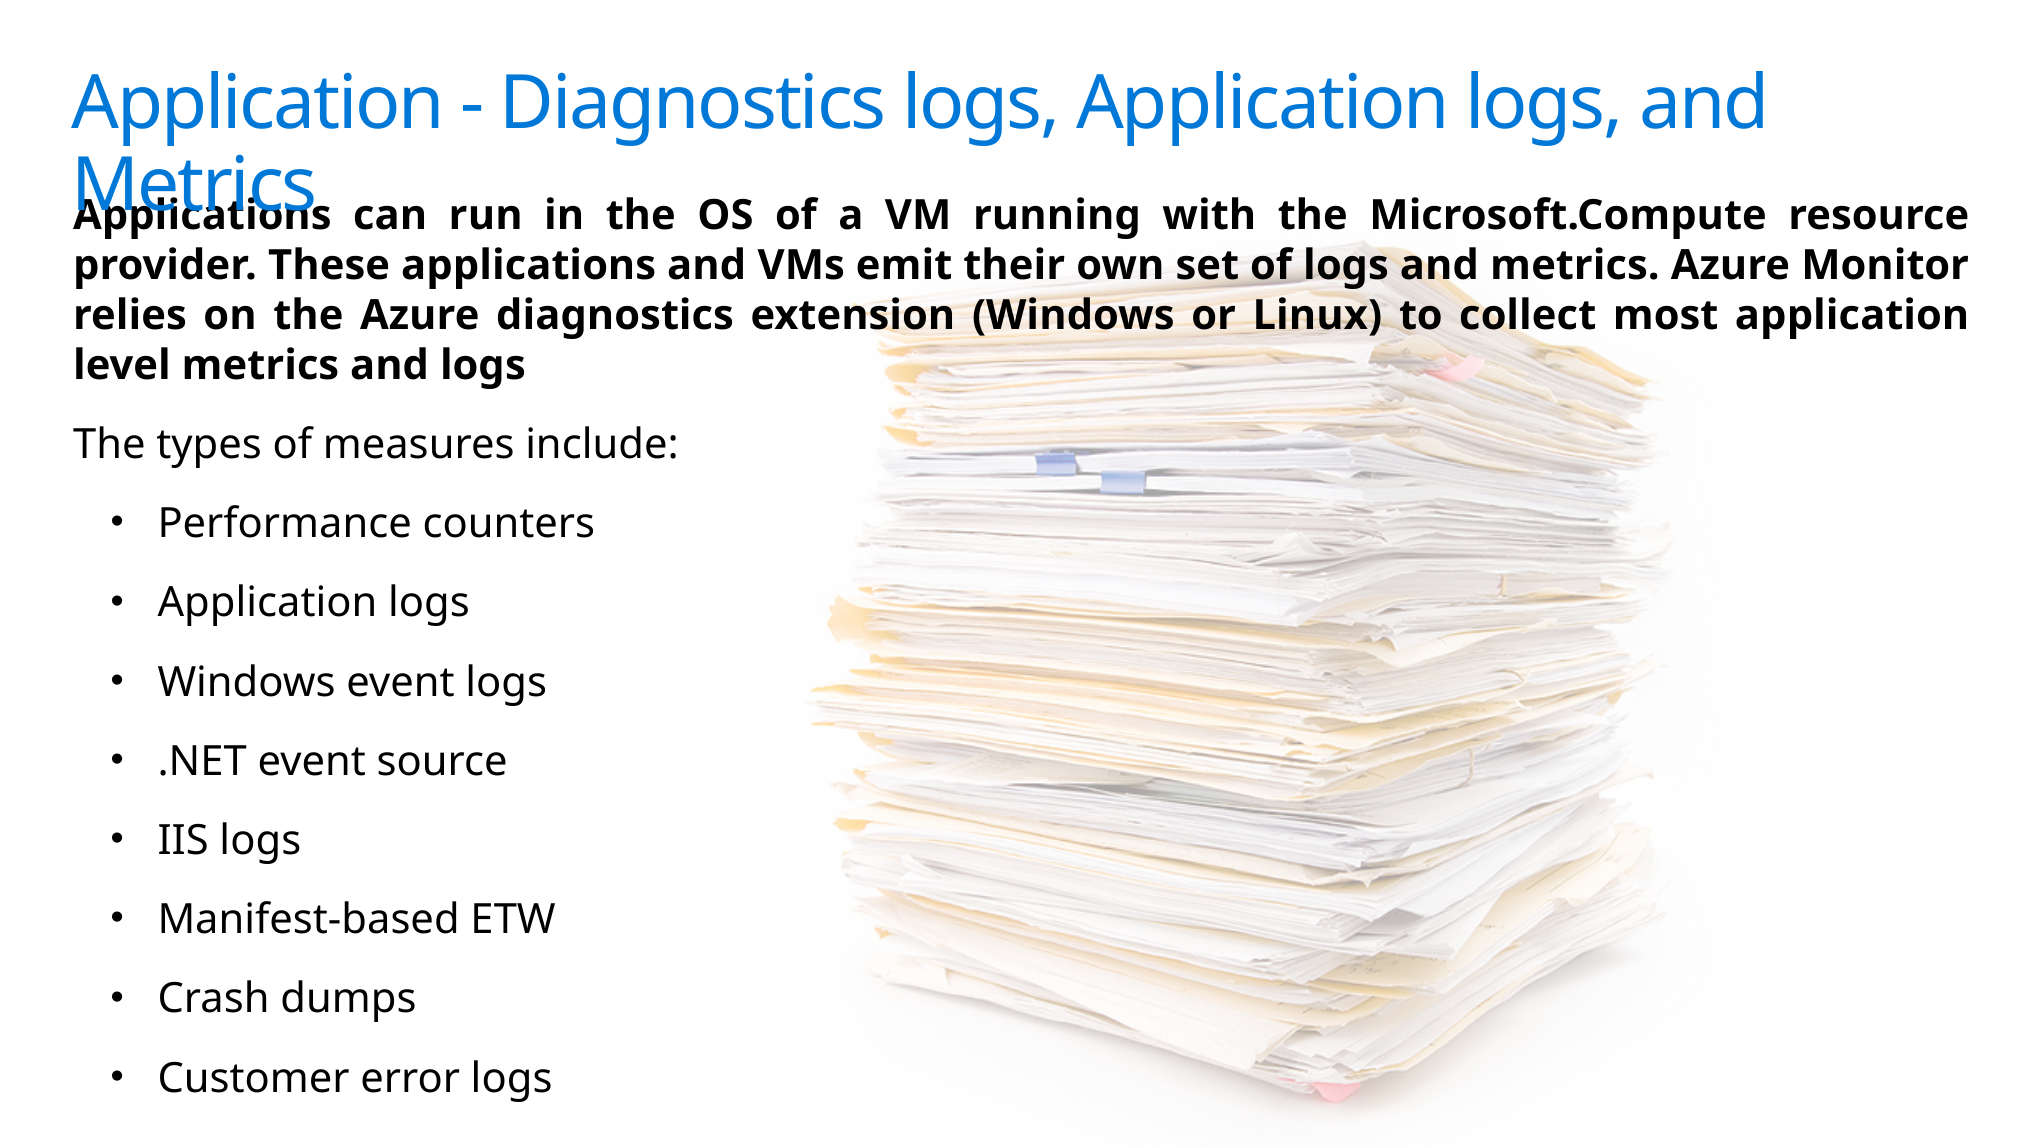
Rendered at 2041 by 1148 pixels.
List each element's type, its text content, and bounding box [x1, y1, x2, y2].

title Application - Diagnostics logs, Application logs, and Metrics [71, 37, 1969, 161]
list Applications can run in the OS of a VM running with the Microsoft.Compute resource provider. These applications and VMs emit their own set of logs and metrics. Azure Monitor relies on the Azure diagnostics extension (Windows or Linux) to collect most application level metrics and logs The types of measures include: Performance counters Application logs Windows event logs .NET event source IIS logs Manifest-based ETW Crash dumps Customer error logs [73, 187, 1971, 1059]
picture [782, 189, 1721, 1148]
